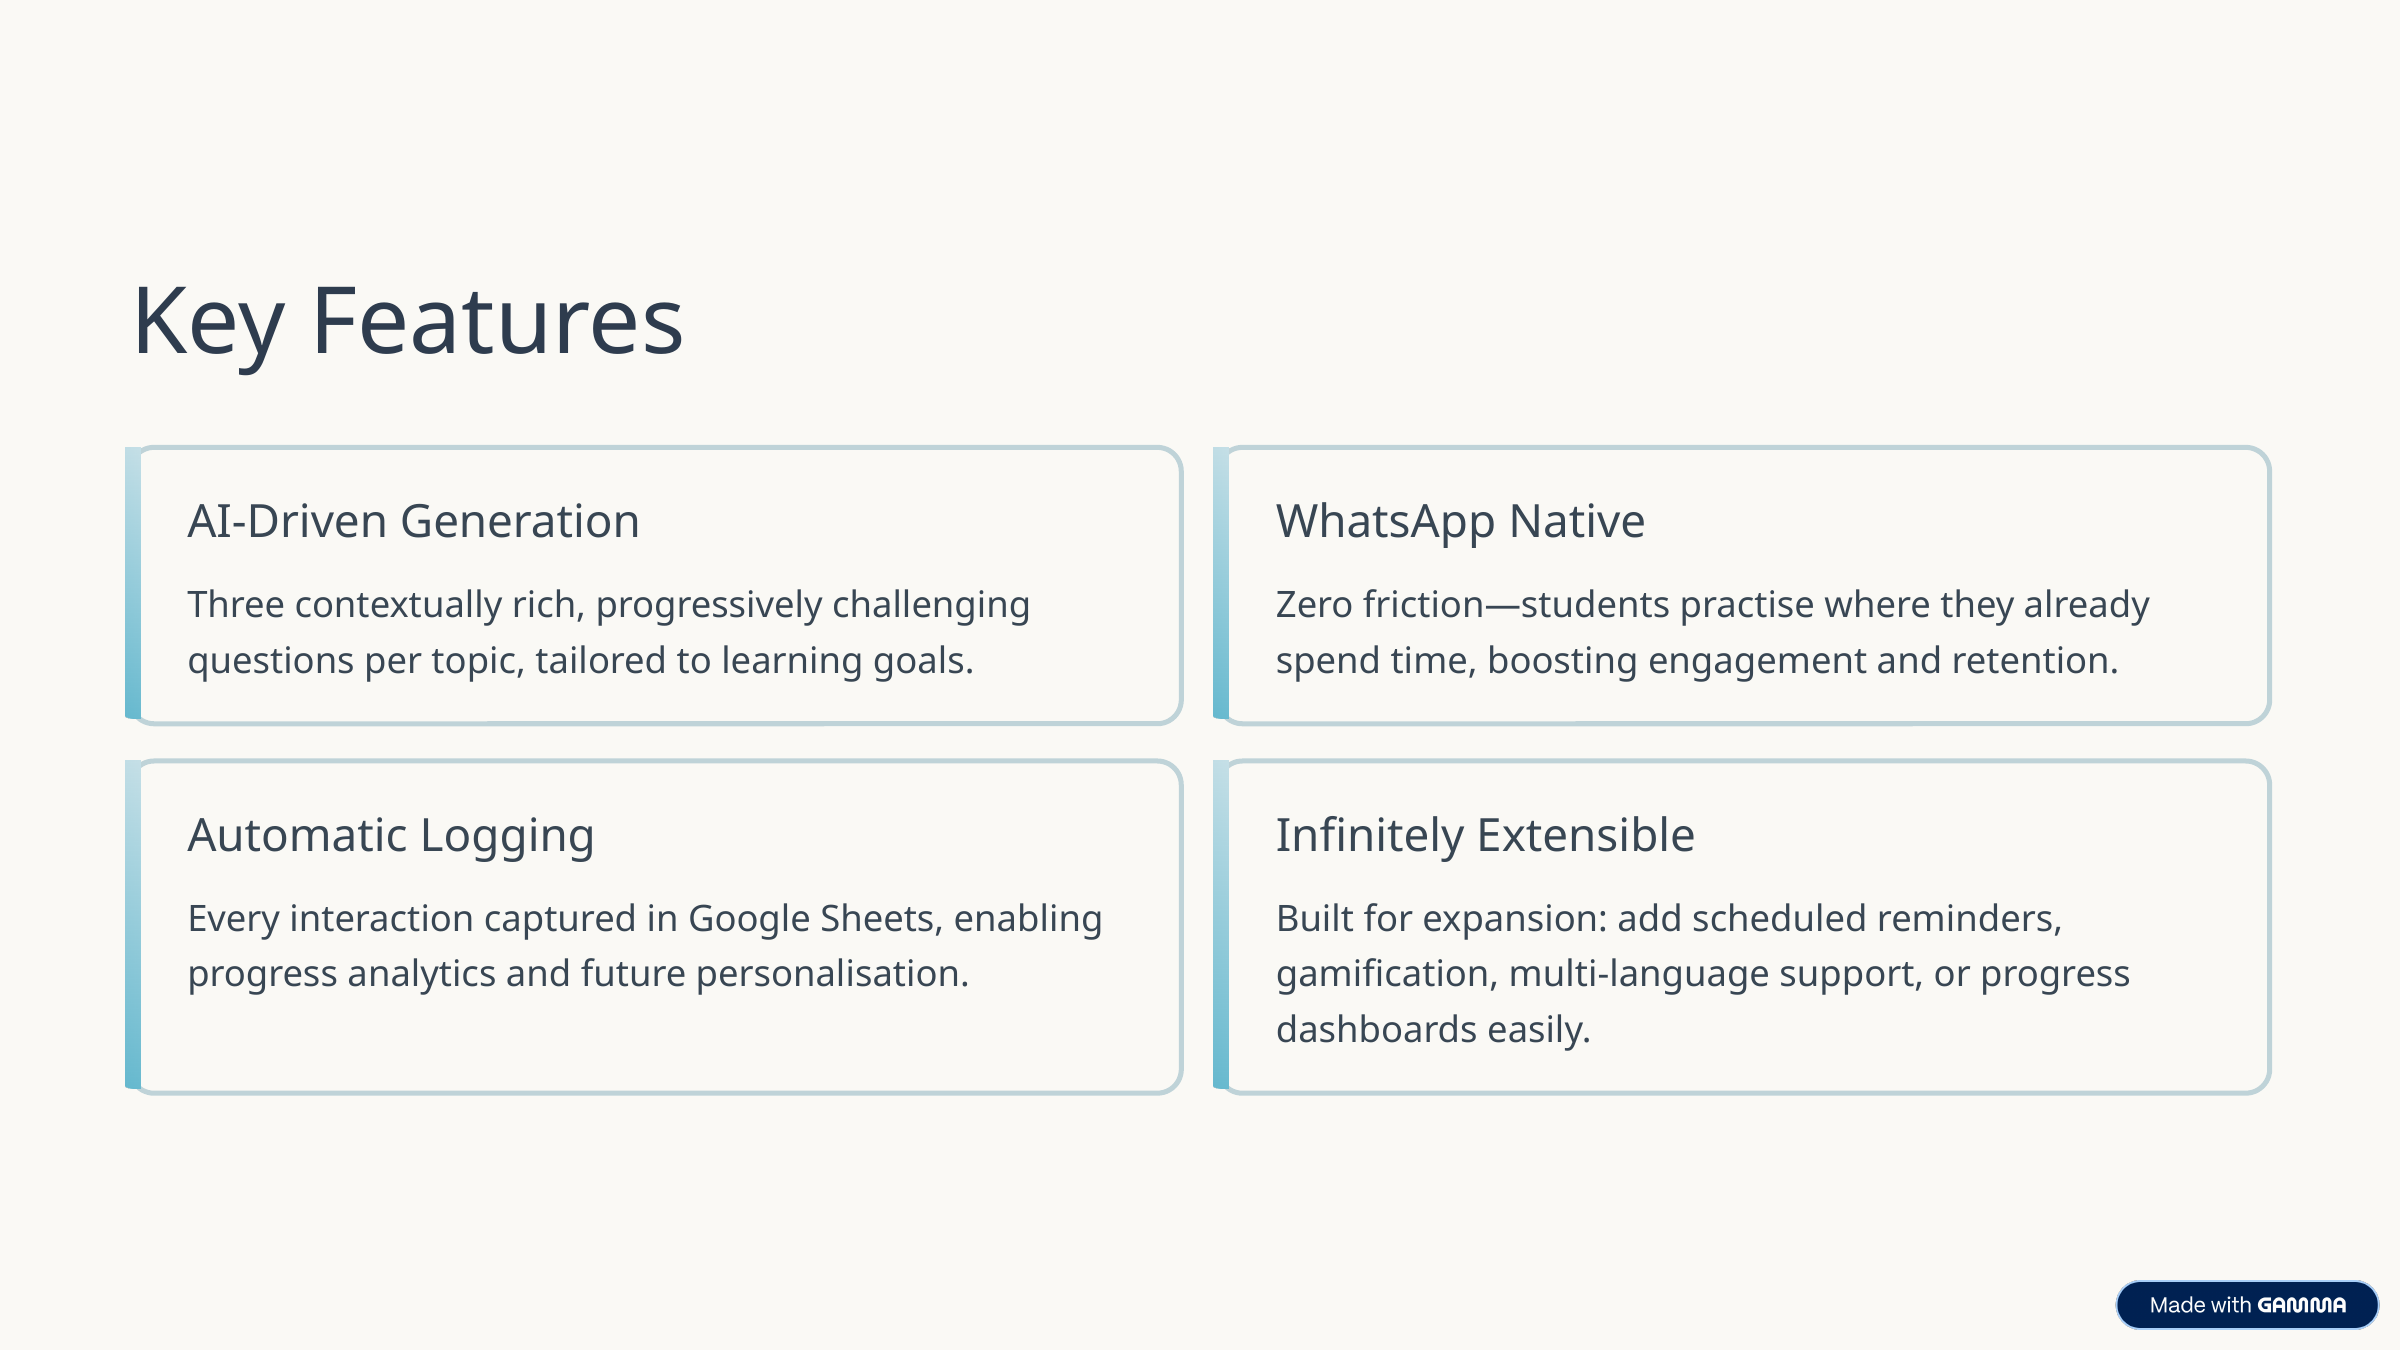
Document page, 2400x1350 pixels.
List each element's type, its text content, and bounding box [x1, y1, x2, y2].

picture [125, 760, 146, 1094]
text_box [146, 760, 1182, 1094]
text_box Zero friction—students practise where they already spend time, boosting engagement and retention. [1275, 569, 2228, 682]
text_box WhatsApp Native [1275, 489, 1741, 548]
text_box Three contextually rich, progressively challenging questions per topic, tailored to learning goals. [187, 569, 1140, 682]
text_box Automatic Logging [187, 803, 653, 862]
text_box AI-Driven Generation [187, 489, 653, 548]
picture [2106, 1271, 2389, 1339]
text_box Key Features [130, 256, 1061, 373]
text_box [1234, 760, 2270, 1094]
text_box [146, 447, 1182, 724]
picture [125, 447, 146, 724]
picture [1213, 760, 1234, 1094]
text_box Built for expansion: add scheduled reminders, gamification, multi-language support, or progress dashboards easily. [1275, 883, 2228, 1052]
text_box [1234, 447, 2270, 724]
text_box Every interaction captured in Google Sheets, enabling progress analytics and future personalisation. [187, 883, 1140, 996]
text_box Infinitely Extensible [1275, 803, 1741, 862]
picture [1213, 447, 1234, 724]
